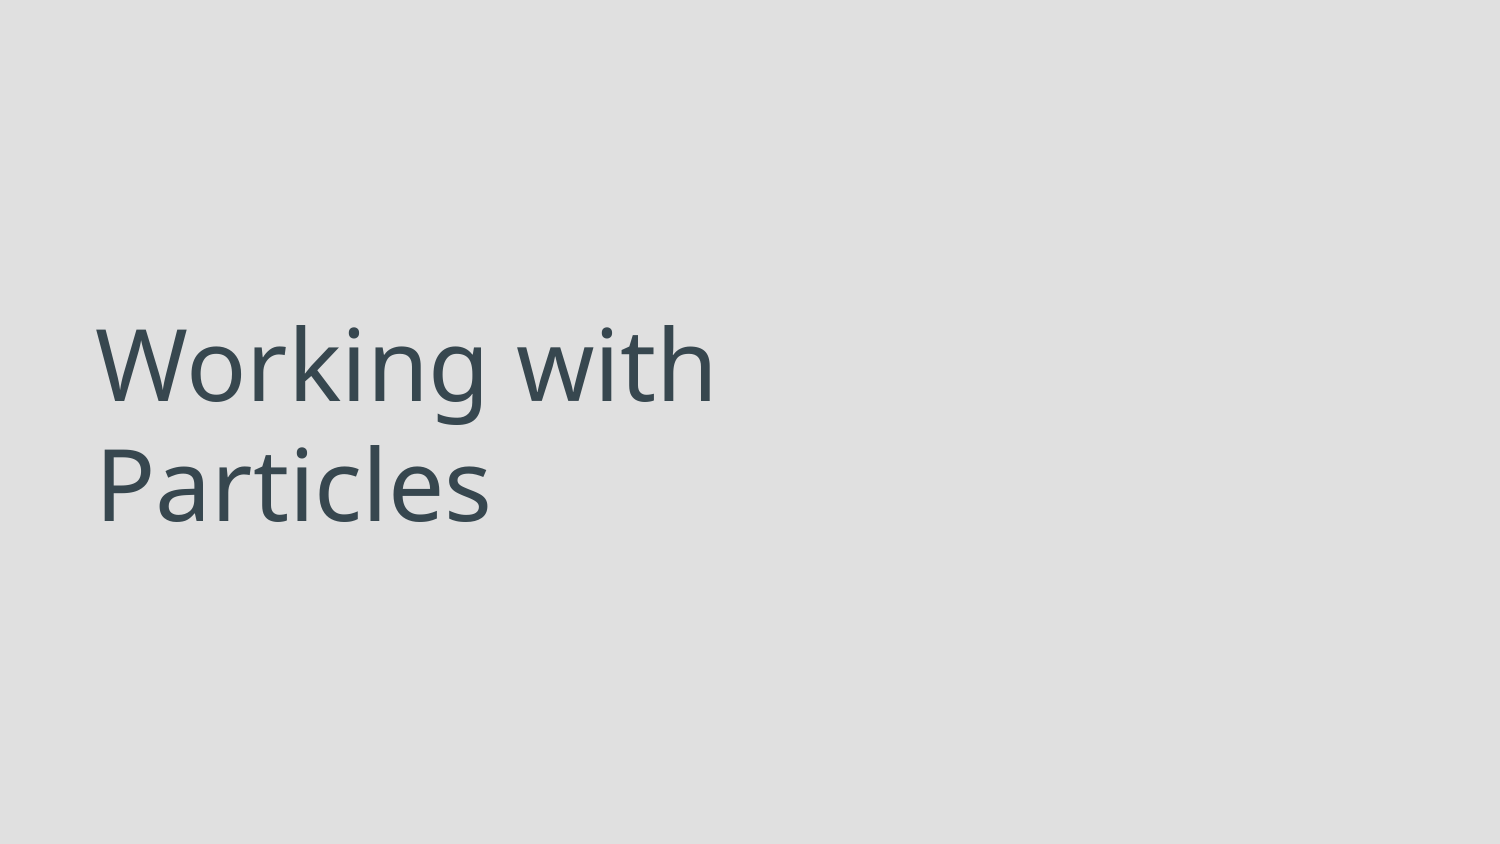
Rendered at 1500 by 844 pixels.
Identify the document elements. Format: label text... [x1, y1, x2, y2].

title Working with Particles [80, 86, 1102, 758]
